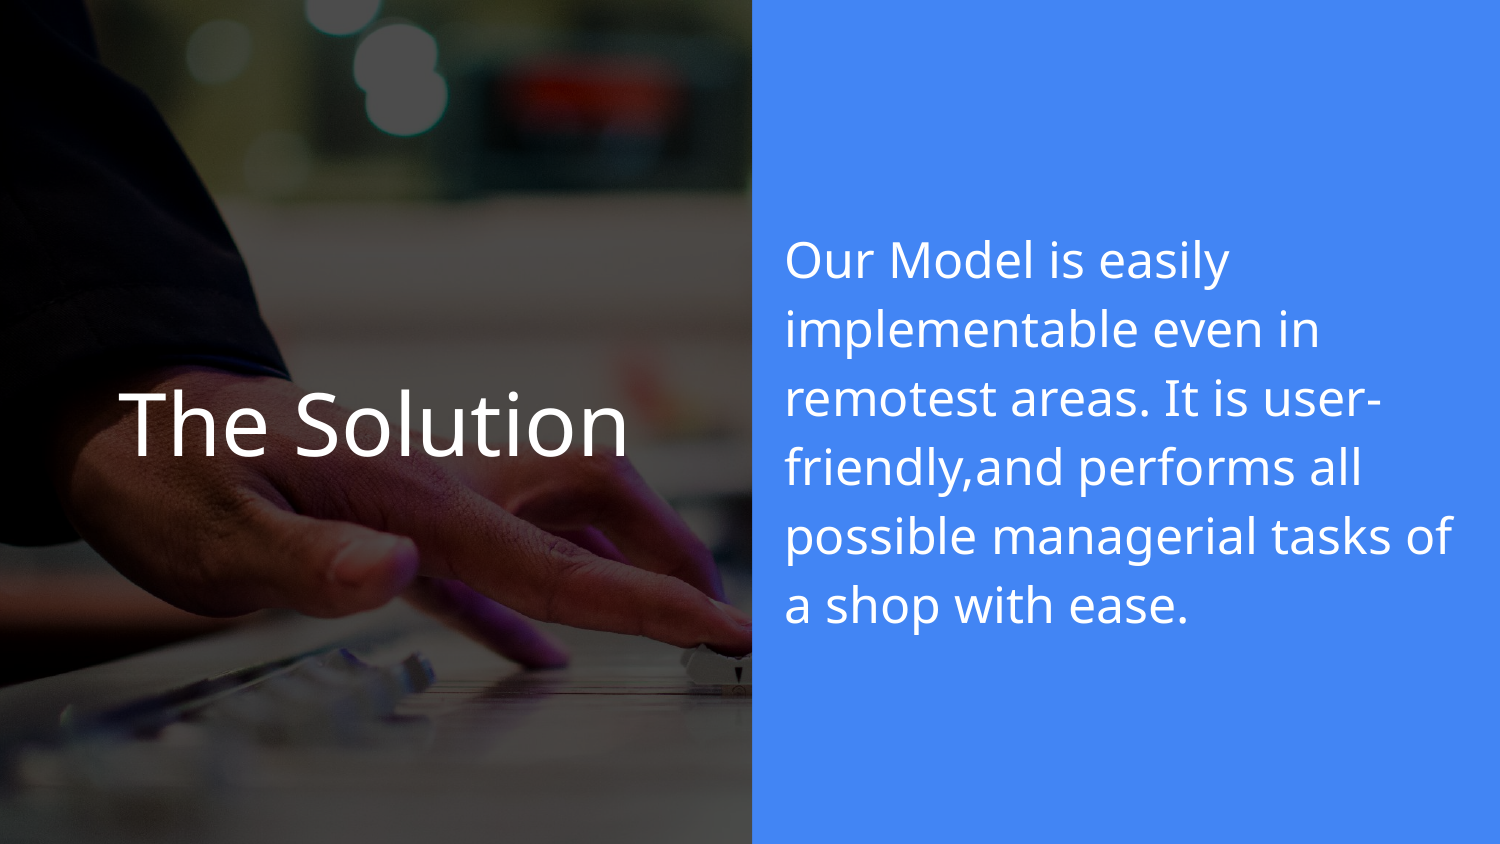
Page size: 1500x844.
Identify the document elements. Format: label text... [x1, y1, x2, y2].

picture [0, 0, 753, 844]
list Our Model is easily implementable even in remotest areas. It is user-friendly,and performs all possible managerial tasks of a shop with ease. [769, 30, 1485, 823]
